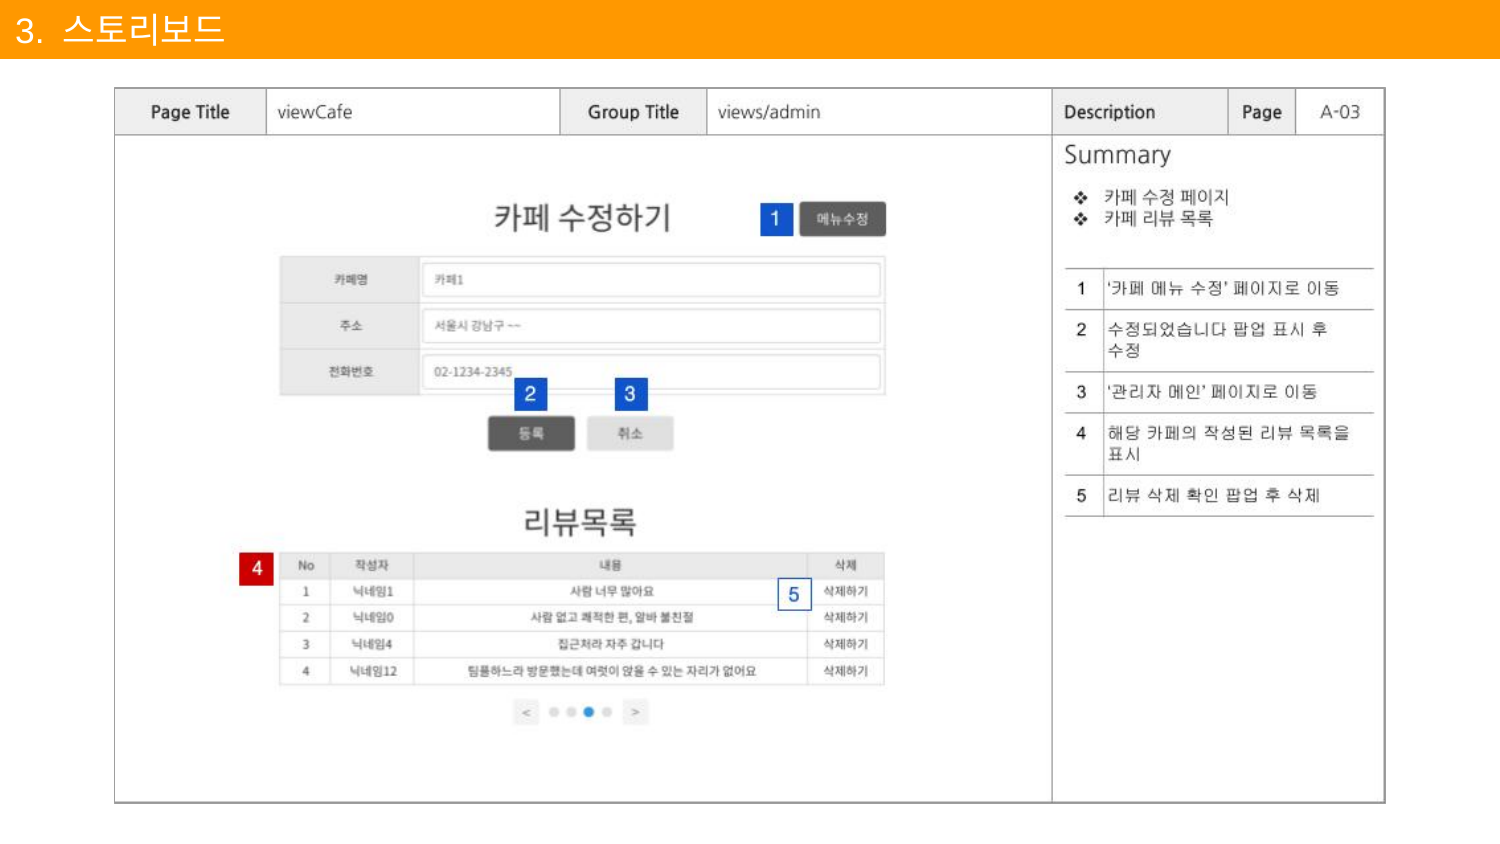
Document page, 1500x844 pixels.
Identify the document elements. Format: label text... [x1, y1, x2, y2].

picture [114, 88, 1385, 803]
text_box 3. 스토리보드 [0, 0, 1500, 59]
